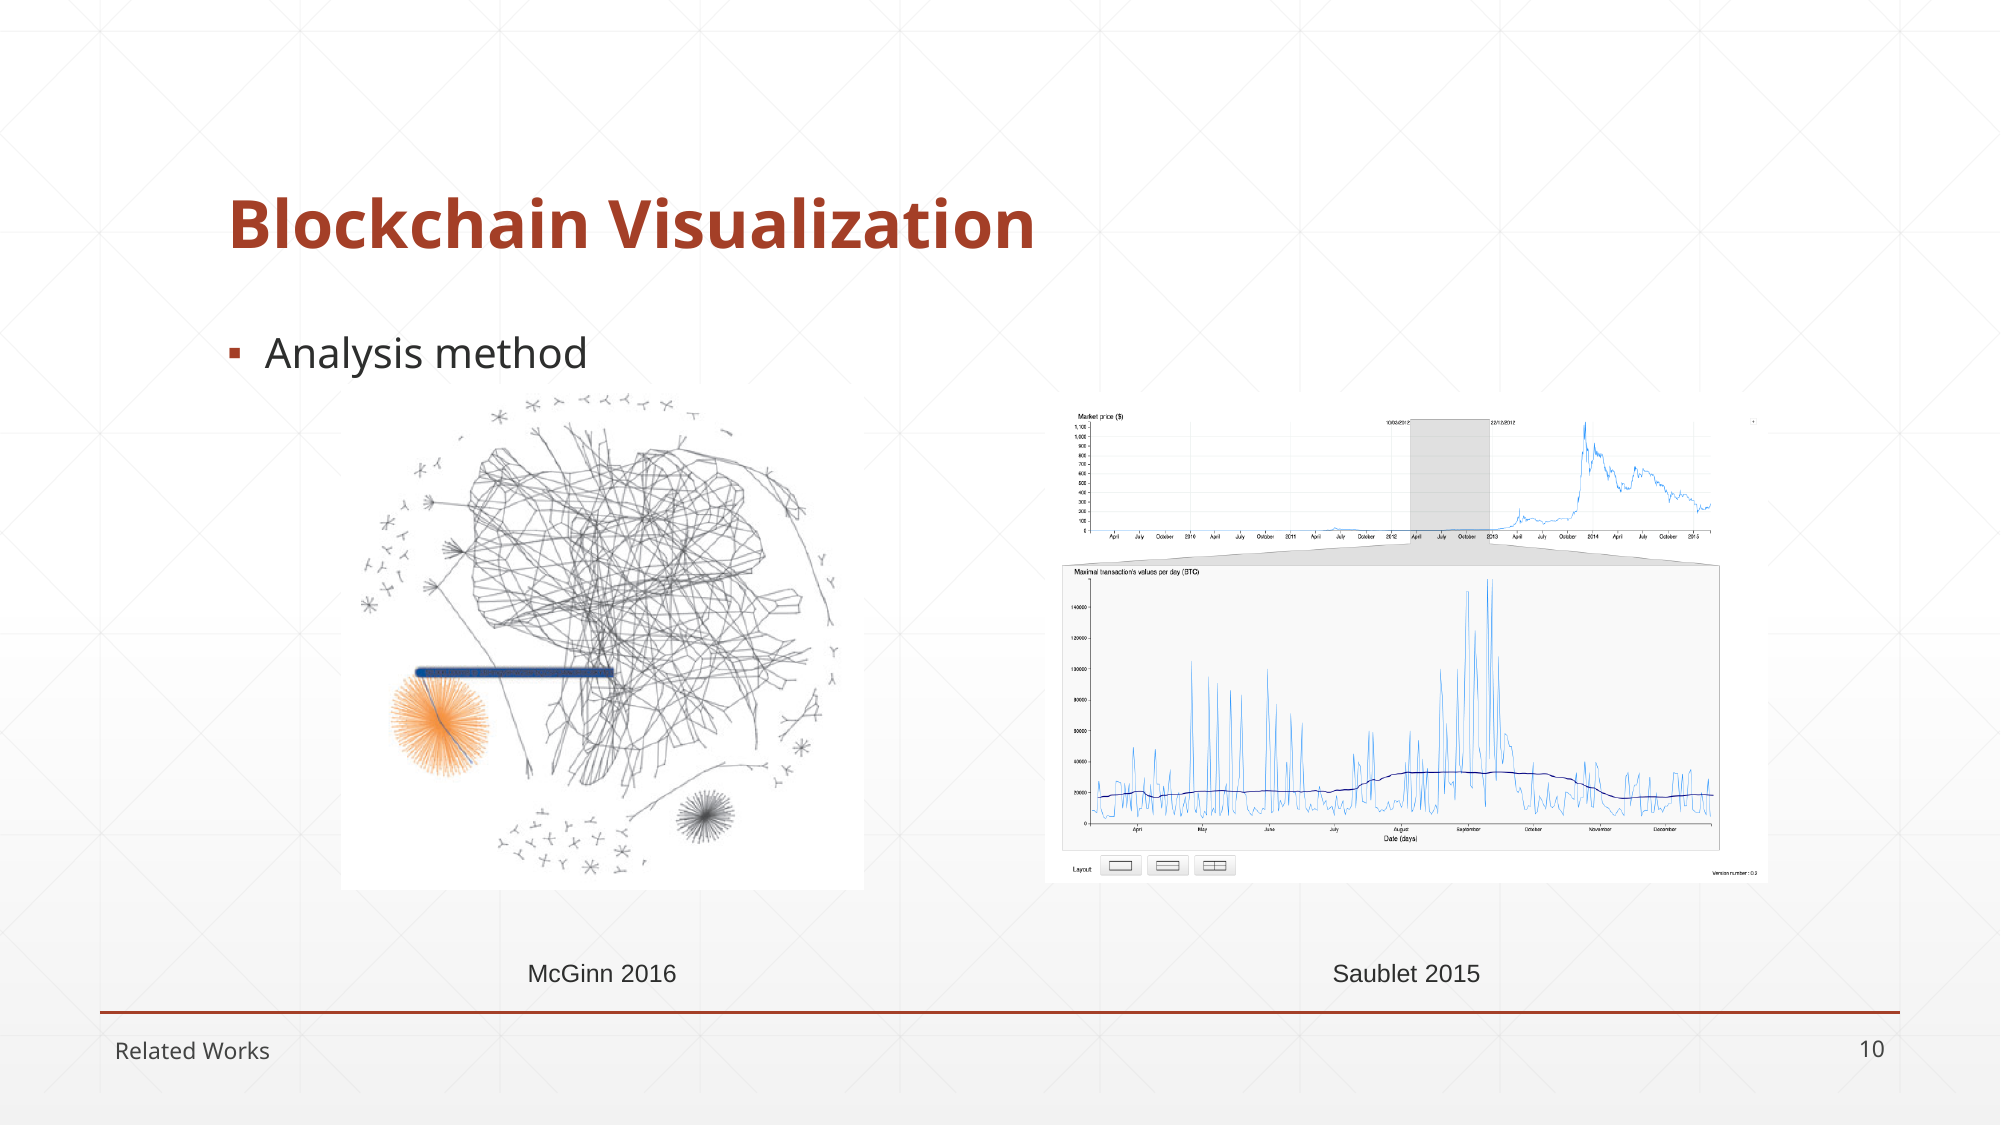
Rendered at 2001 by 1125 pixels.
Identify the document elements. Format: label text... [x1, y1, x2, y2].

picture [341, 384, 864, 890]
text_box McGinn 2016 [513, 950, 693, 995]
list Analysis method [212, 324, 1788, 950]
title Blockchain Visualization [212, 82, 1788, 271]
text_box Saublet 2015 [1317, 950, 1496, 995]
slide_number 10 [1749, 1031, 1901, 1069]
footer Related Works [99, 1031, 1106, 1069]
picture [1045, 392, 1768, 883]
